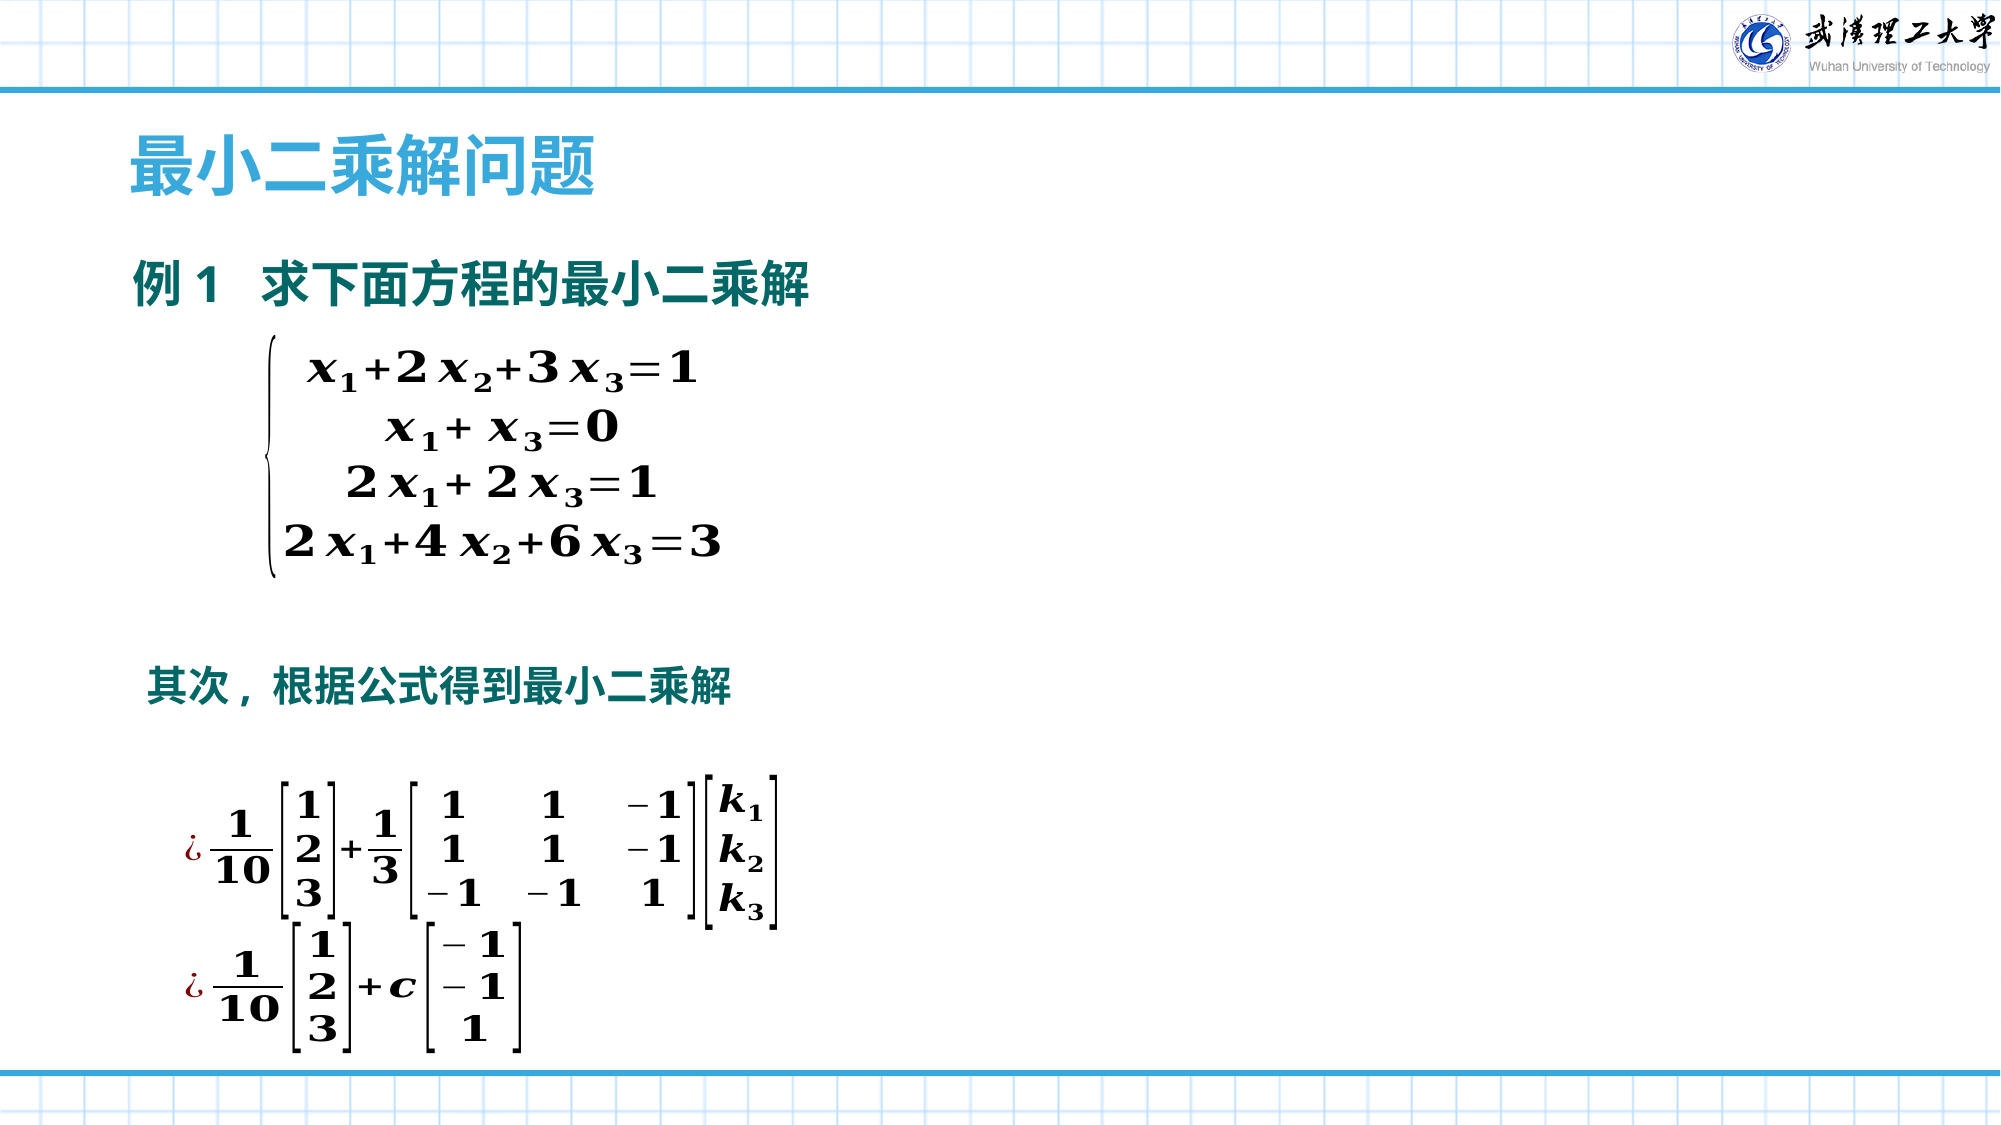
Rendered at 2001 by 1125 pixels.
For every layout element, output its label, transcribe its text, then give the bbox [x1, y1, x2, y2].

picture [0, 0, 2001, 87]
picture [0, 1077, 2001, 1125]
text_box 例1 求下面方程的最小二乘解 [117, 245, 1471, 320]
list 最小二乘解问题 [114, 94, 1162, 213]
text_box 其次, 根据公式得到最小二乘解 [131, 652, 1260, 718]
